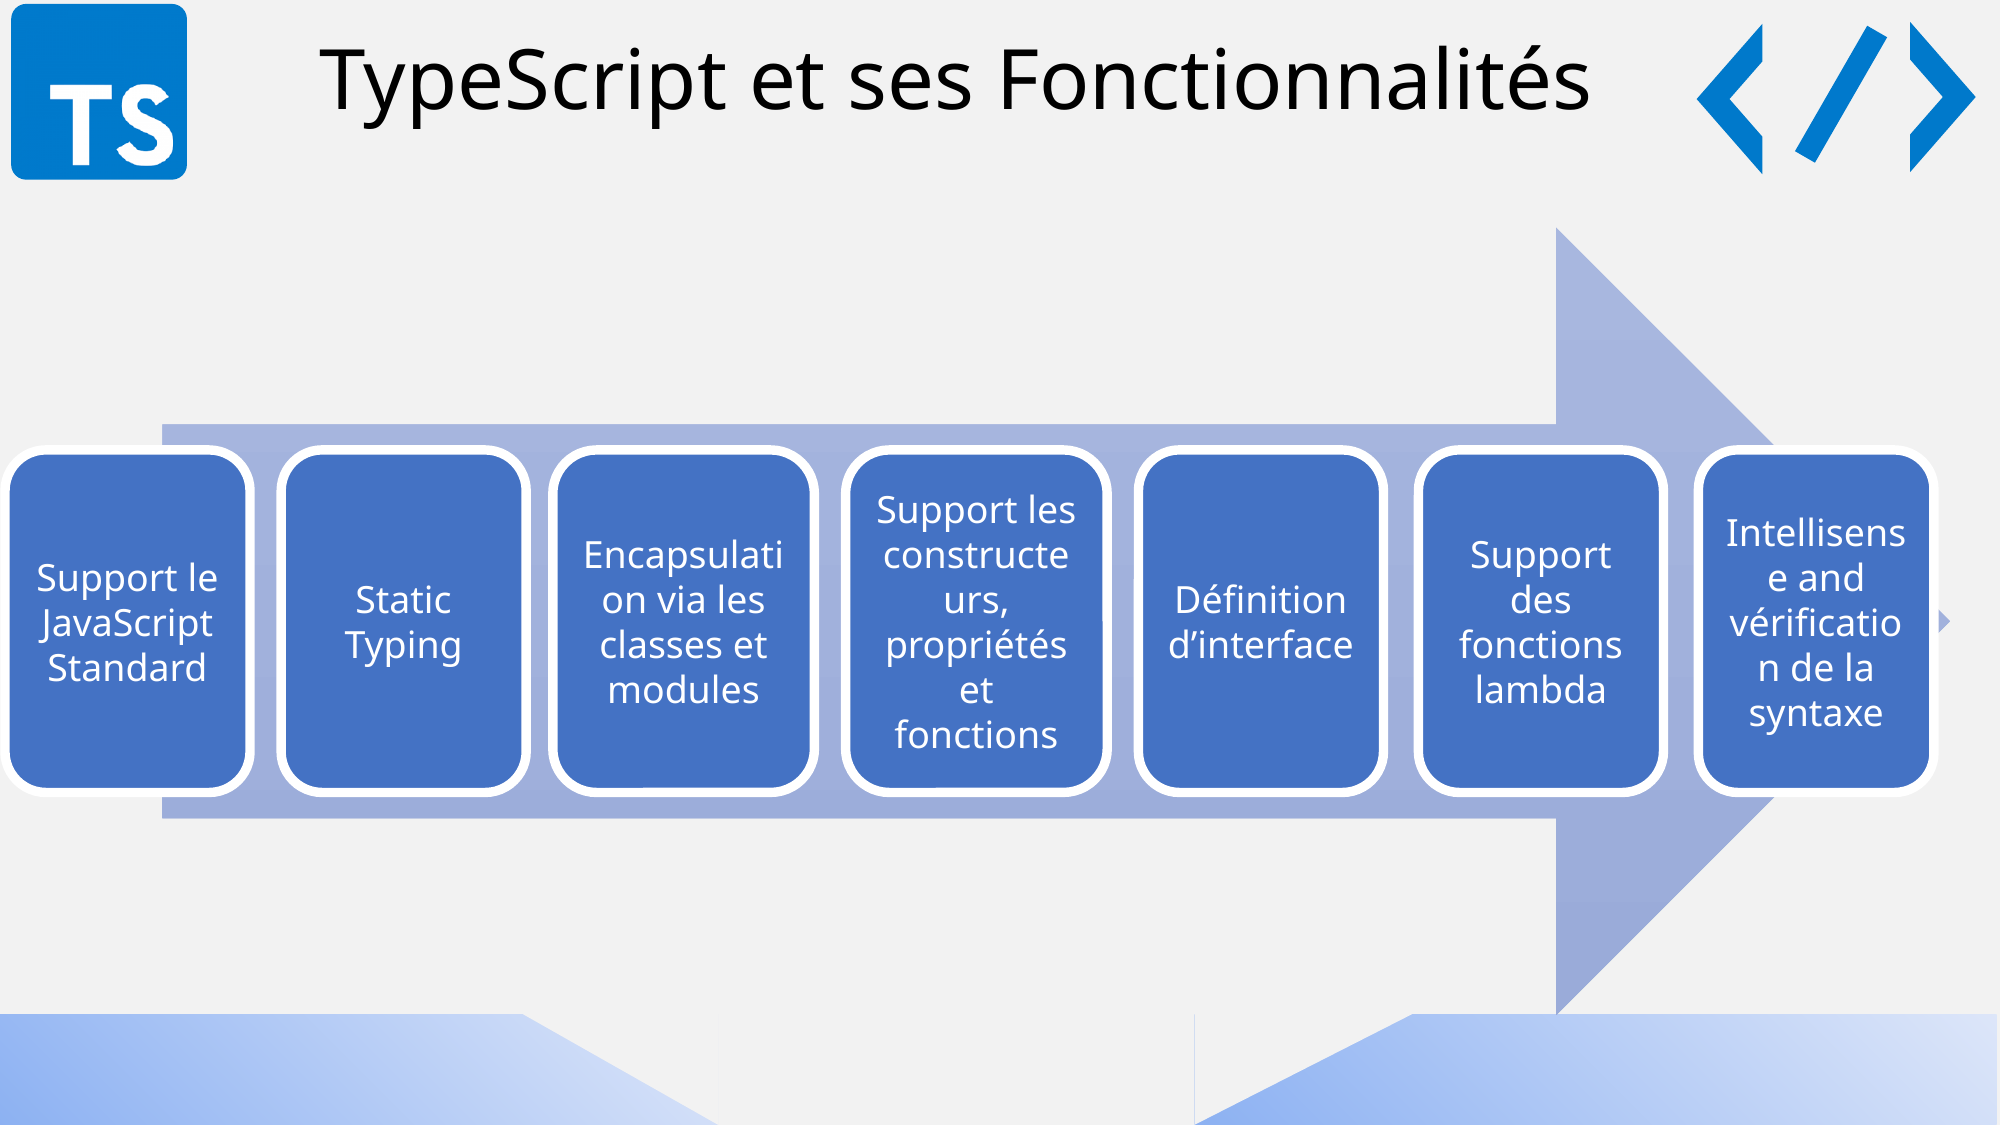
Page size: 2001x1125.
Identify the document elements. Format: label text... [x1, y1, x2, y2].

text_box Support des fonctions lambda [1417, 448, 1665, 794]
text_box [1935, 605, 1951, 637]
text_box TypeScript et ses Fonctionnalités [195, 18, 1717, 134]
text_box Support le JavaScript Standard [3, 448, 252, 794]
text_box Support les constructeurs, propriétés et fonctions [844, 448, 1109, 794]
picture [11, 3, 187, 180]
text_box Static Typing [280, 448, 528, 794]
text_box [161, 226, 1778, 1017]
text_box Encapsulation via les classes et modules [551, 448, 816, 794]
text_box Définition d’interface [1137, 448, 1385, 794]
text_box Intellisense and vérification de la syntaxe [1697, 448, 1935, 794]
